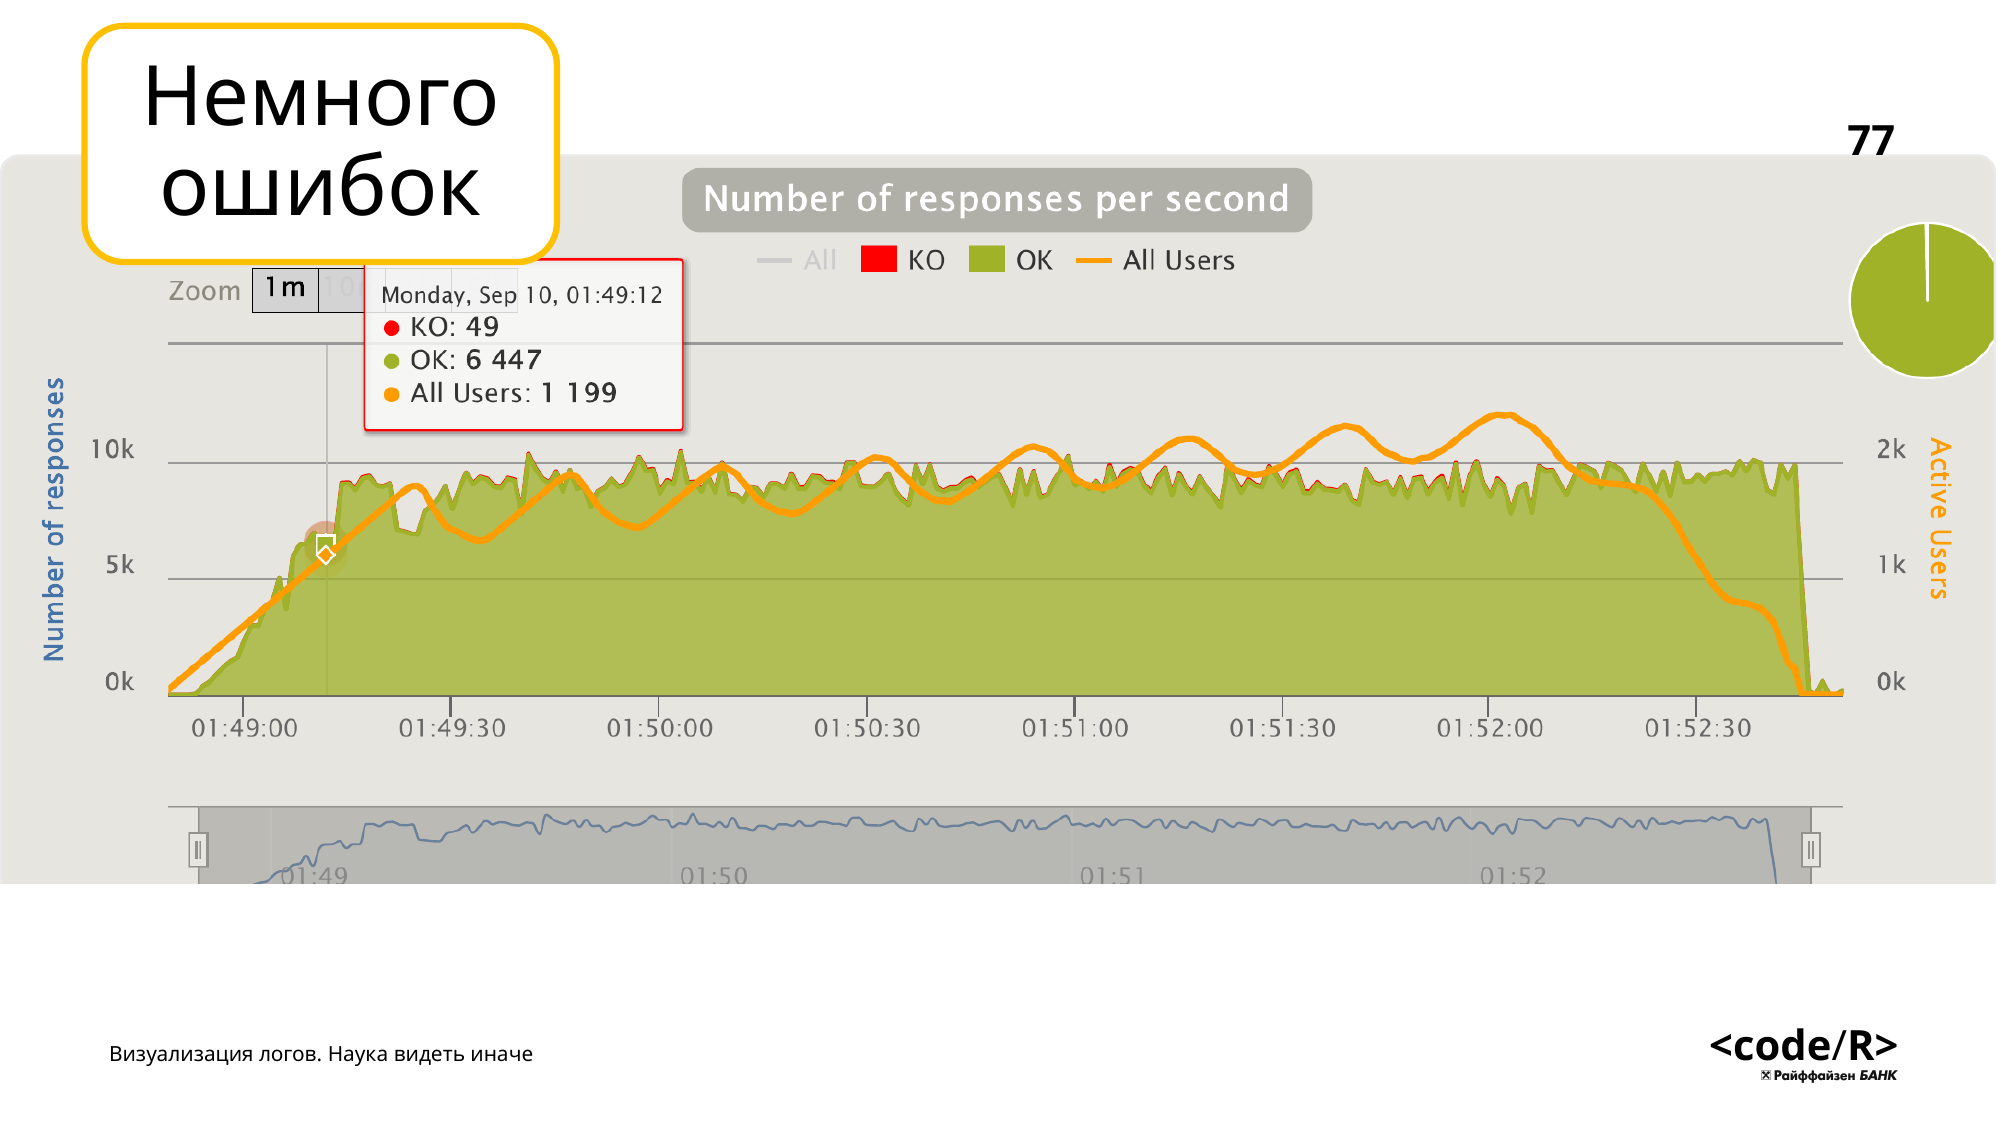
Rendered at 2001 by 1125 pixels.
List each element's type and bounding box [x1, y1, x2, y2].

text_box [94, 94, 1914, 1083]
picture [0, 0, 2000, 1125]
